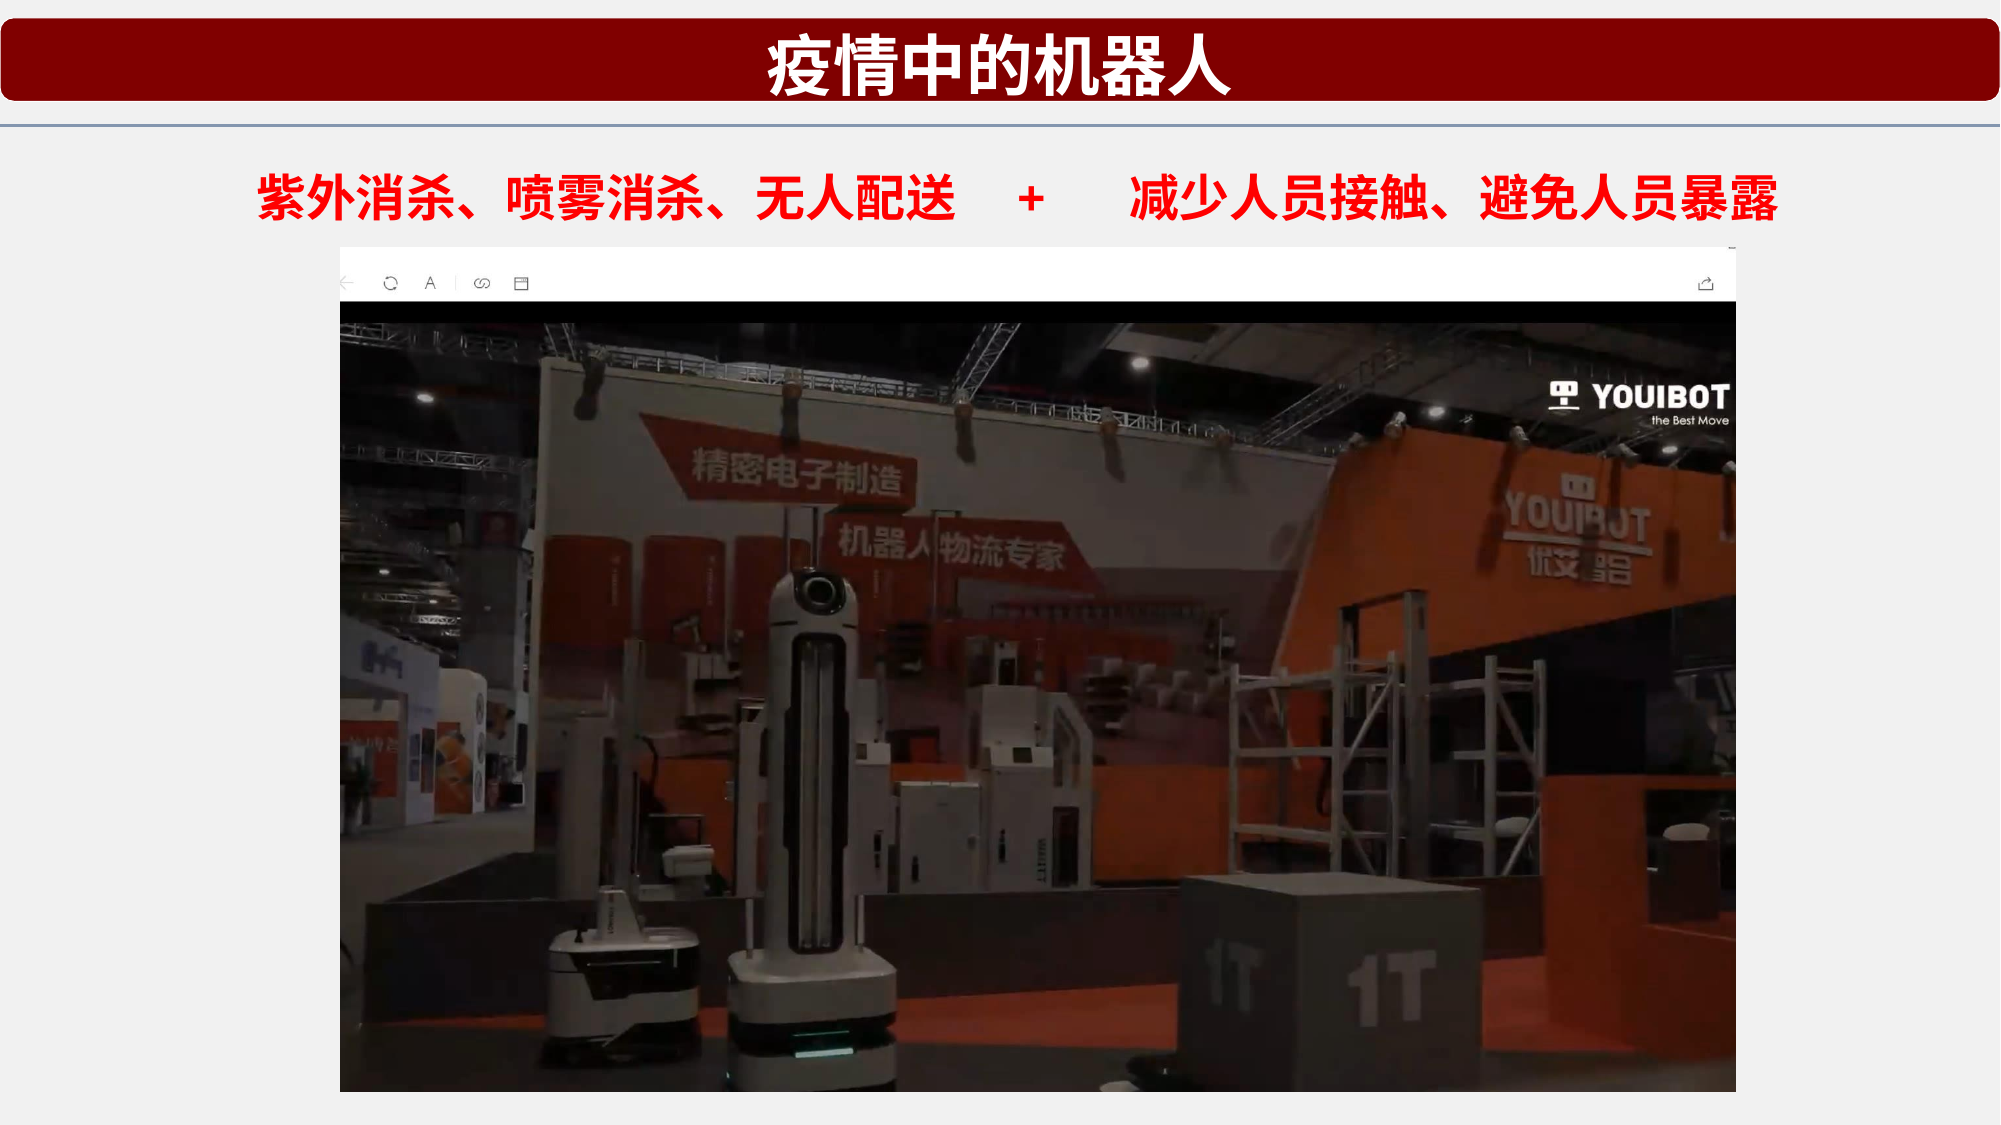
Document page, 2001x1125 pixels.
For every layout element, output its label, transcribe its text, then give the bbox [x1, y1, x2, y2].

title 疫情中的机器人 [764, 21, 1236, 164]
text_box 紫外消杀、喷雾消杀、无人配送 + 减少人员接触、避免人员暴露 [253, 164, 1780, 227]
picture [340, 247, 1736, 1092]
